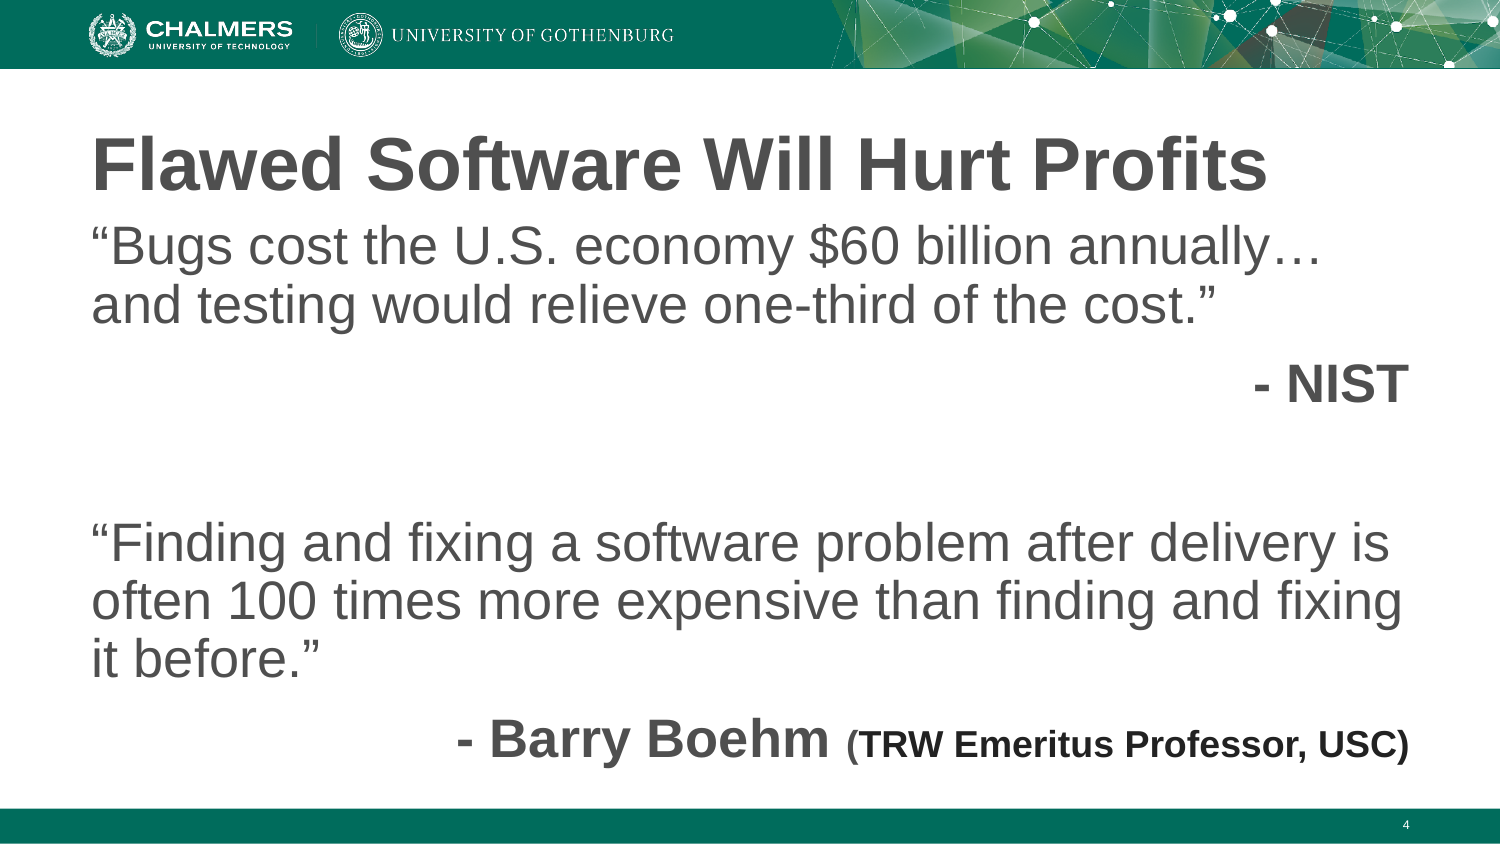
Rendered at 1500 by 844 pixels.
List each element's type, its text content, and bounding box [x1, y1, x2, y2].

list “Bugs cost the U.S. economy $60 billion annually… and testing would relieve one-third of the cost.” - NIST “Finding and ﬁxing a software problem after delivery is often 100 times more expensive than ﬁnding and ﬁxing it before.” - Barry Boehm (TRW Emeritus Professor, USC) [76, 210, 1425, 782]
picture [759, 0, 1500, 68]
title Flawed Software Will Hurt Profits [76, 100, 1425, 210]
picture [64, 0, 696, 85]
slide_number ‹#› [1074, 809, 1425, 844]
